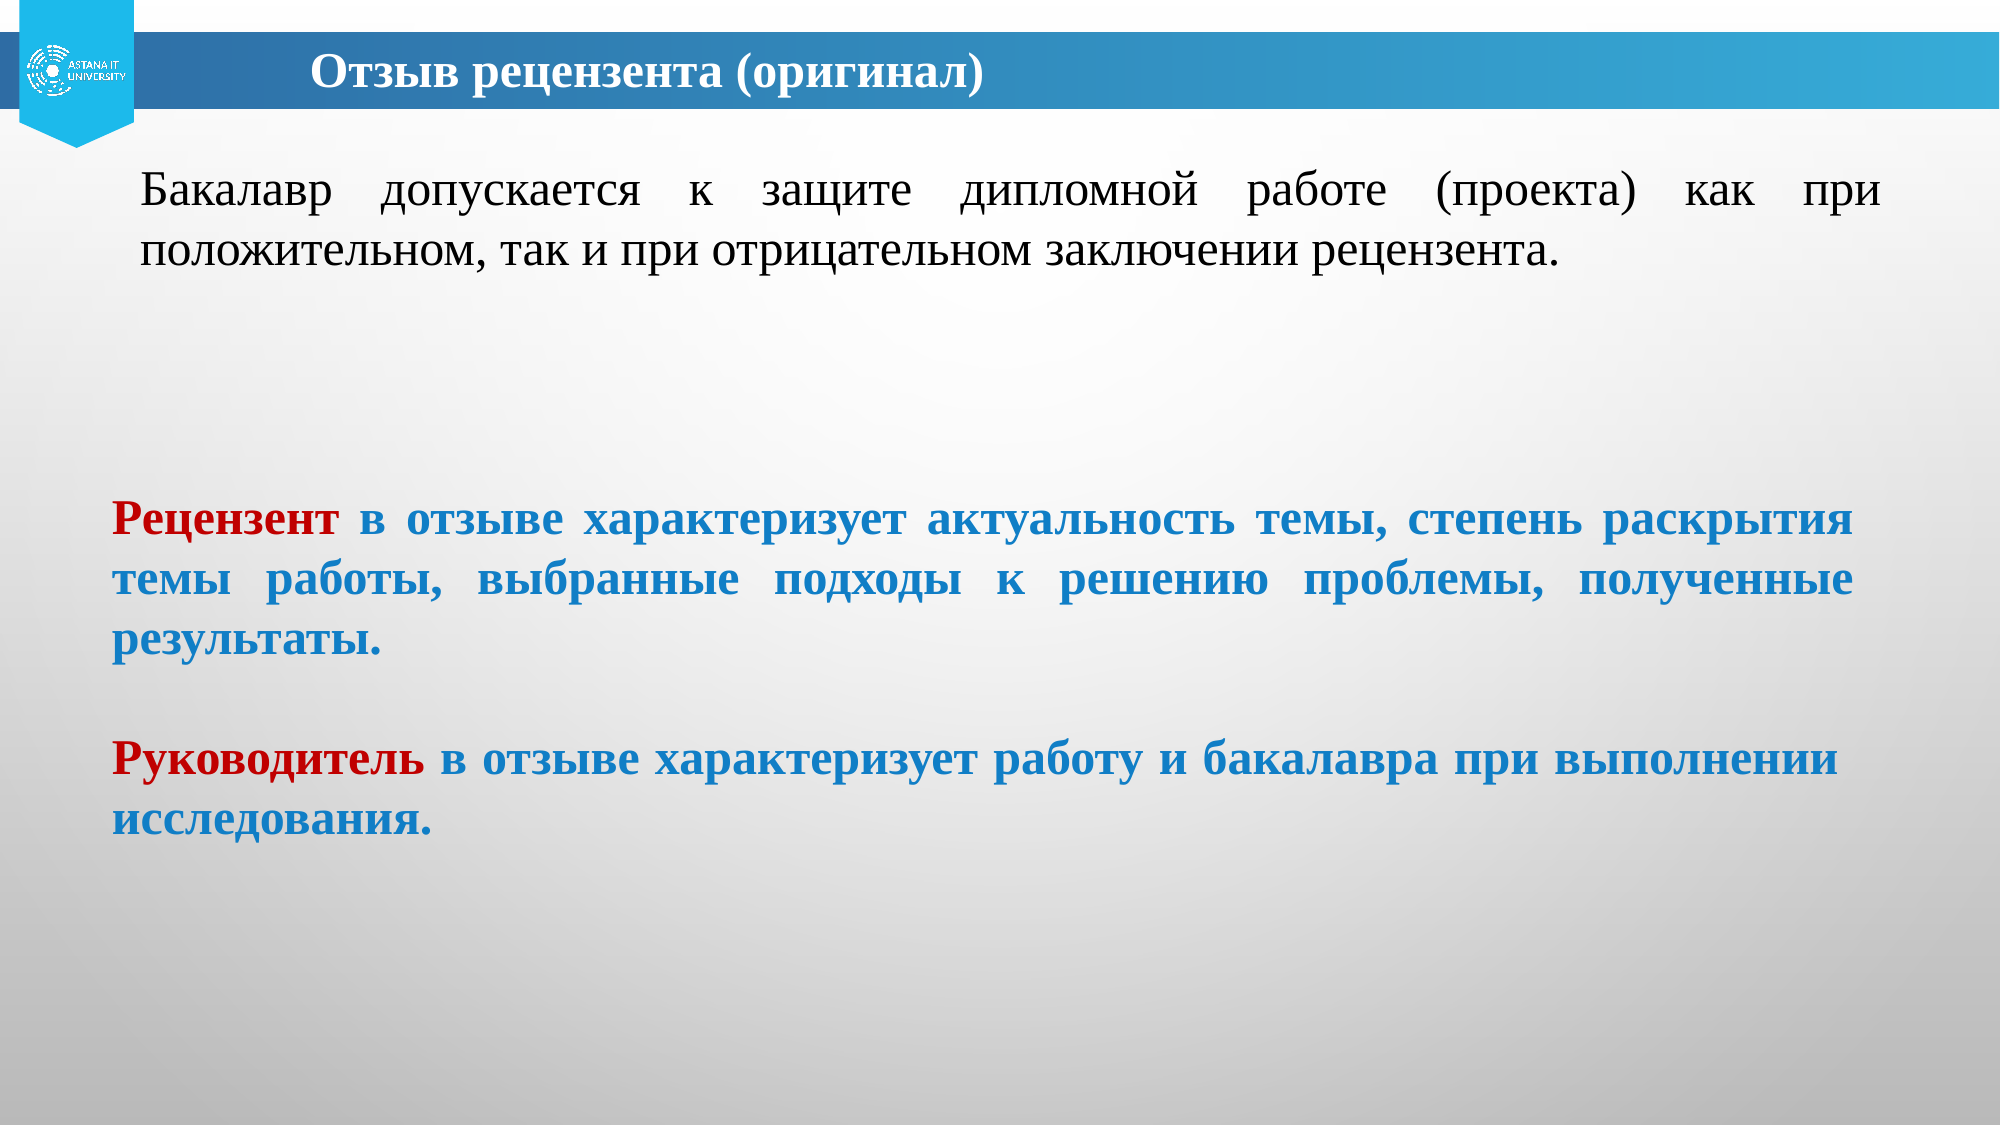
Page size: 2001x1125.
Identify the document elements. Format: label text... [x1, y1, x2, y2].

picture [0, 149, 2000, 1125]
text_box Бакалавр допускается к защите дипломной работе (проекта) как при положительном, так и при отрицательном заключении рецензента. [125, 159, 1898, 283]
text_box Рецензент в отзыве характеризует актуальность темы, степень раскрытия темы работы, выбранные подходы к решению проблемы, полученные результаты. Руководитель в отзыве характеризует работу и бакалавра при выполнении исследования. [97, 417, 1869, 912]
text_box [0, 0, 2000, 149]
